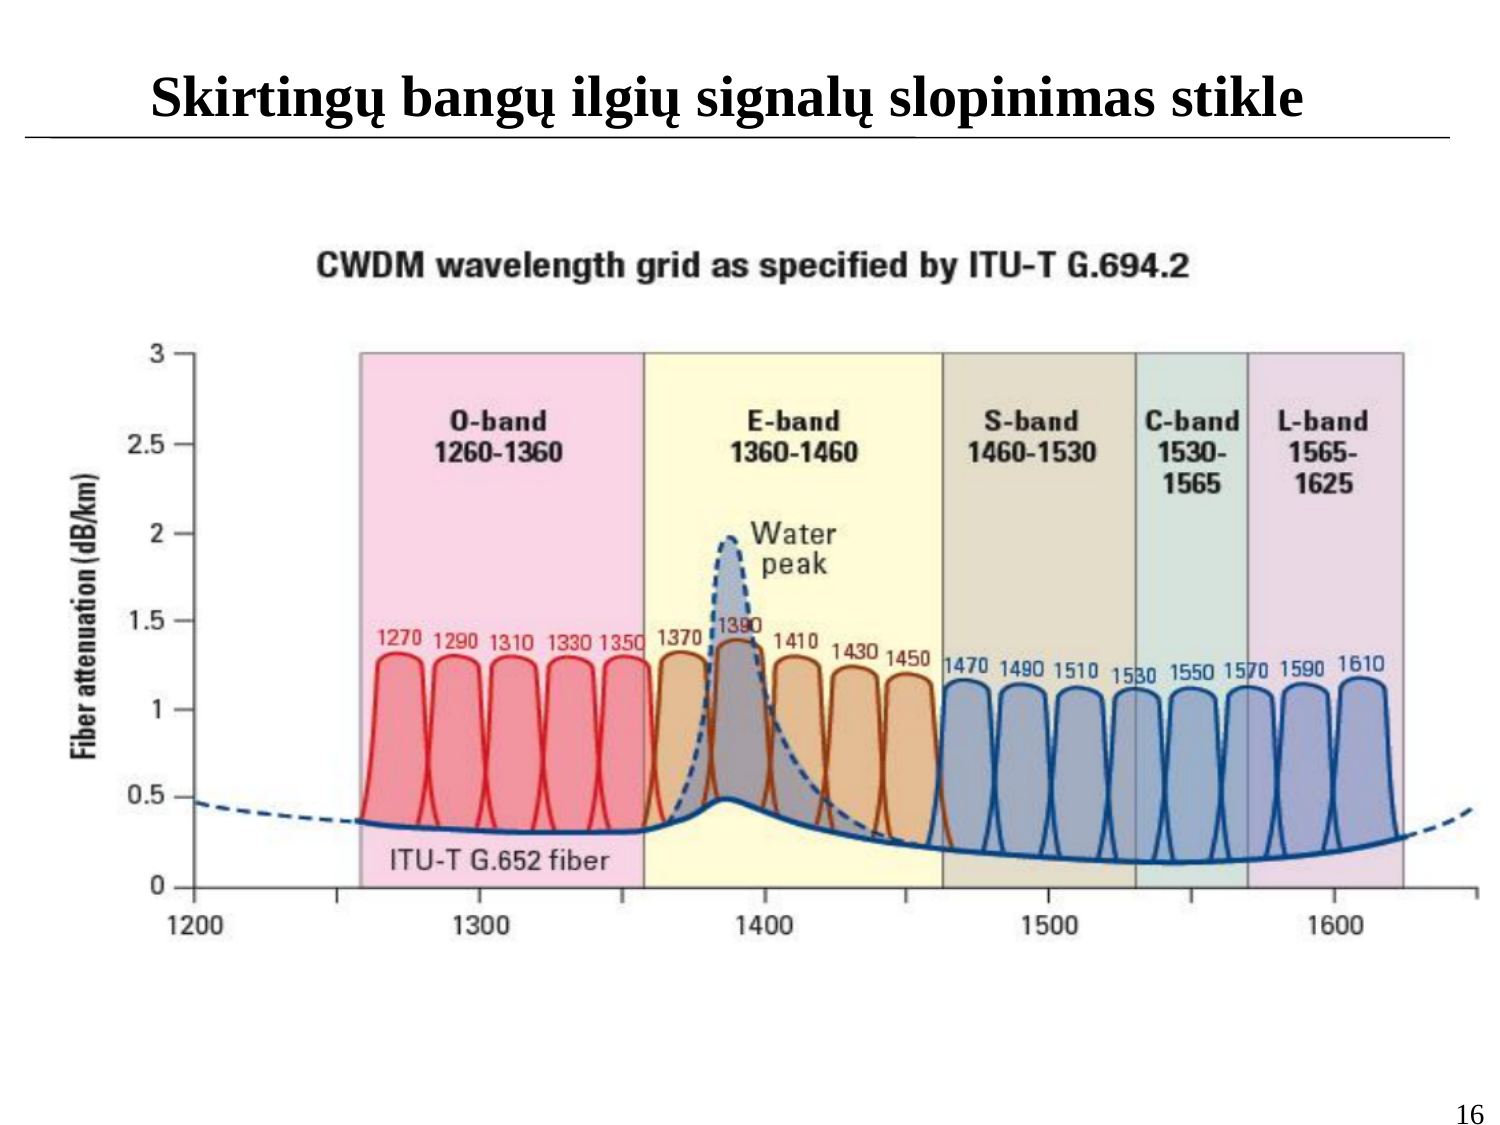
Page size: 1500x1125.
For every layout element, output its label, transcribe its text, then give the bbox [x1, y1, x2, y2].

text_box Skirtingų bangų ilgių signalų slopinimas stikle [40, 50, 1414, 136]
slide_number 16 [1187, 1087, 1500, 1125]
picture [53, 240, 1484, 944]
